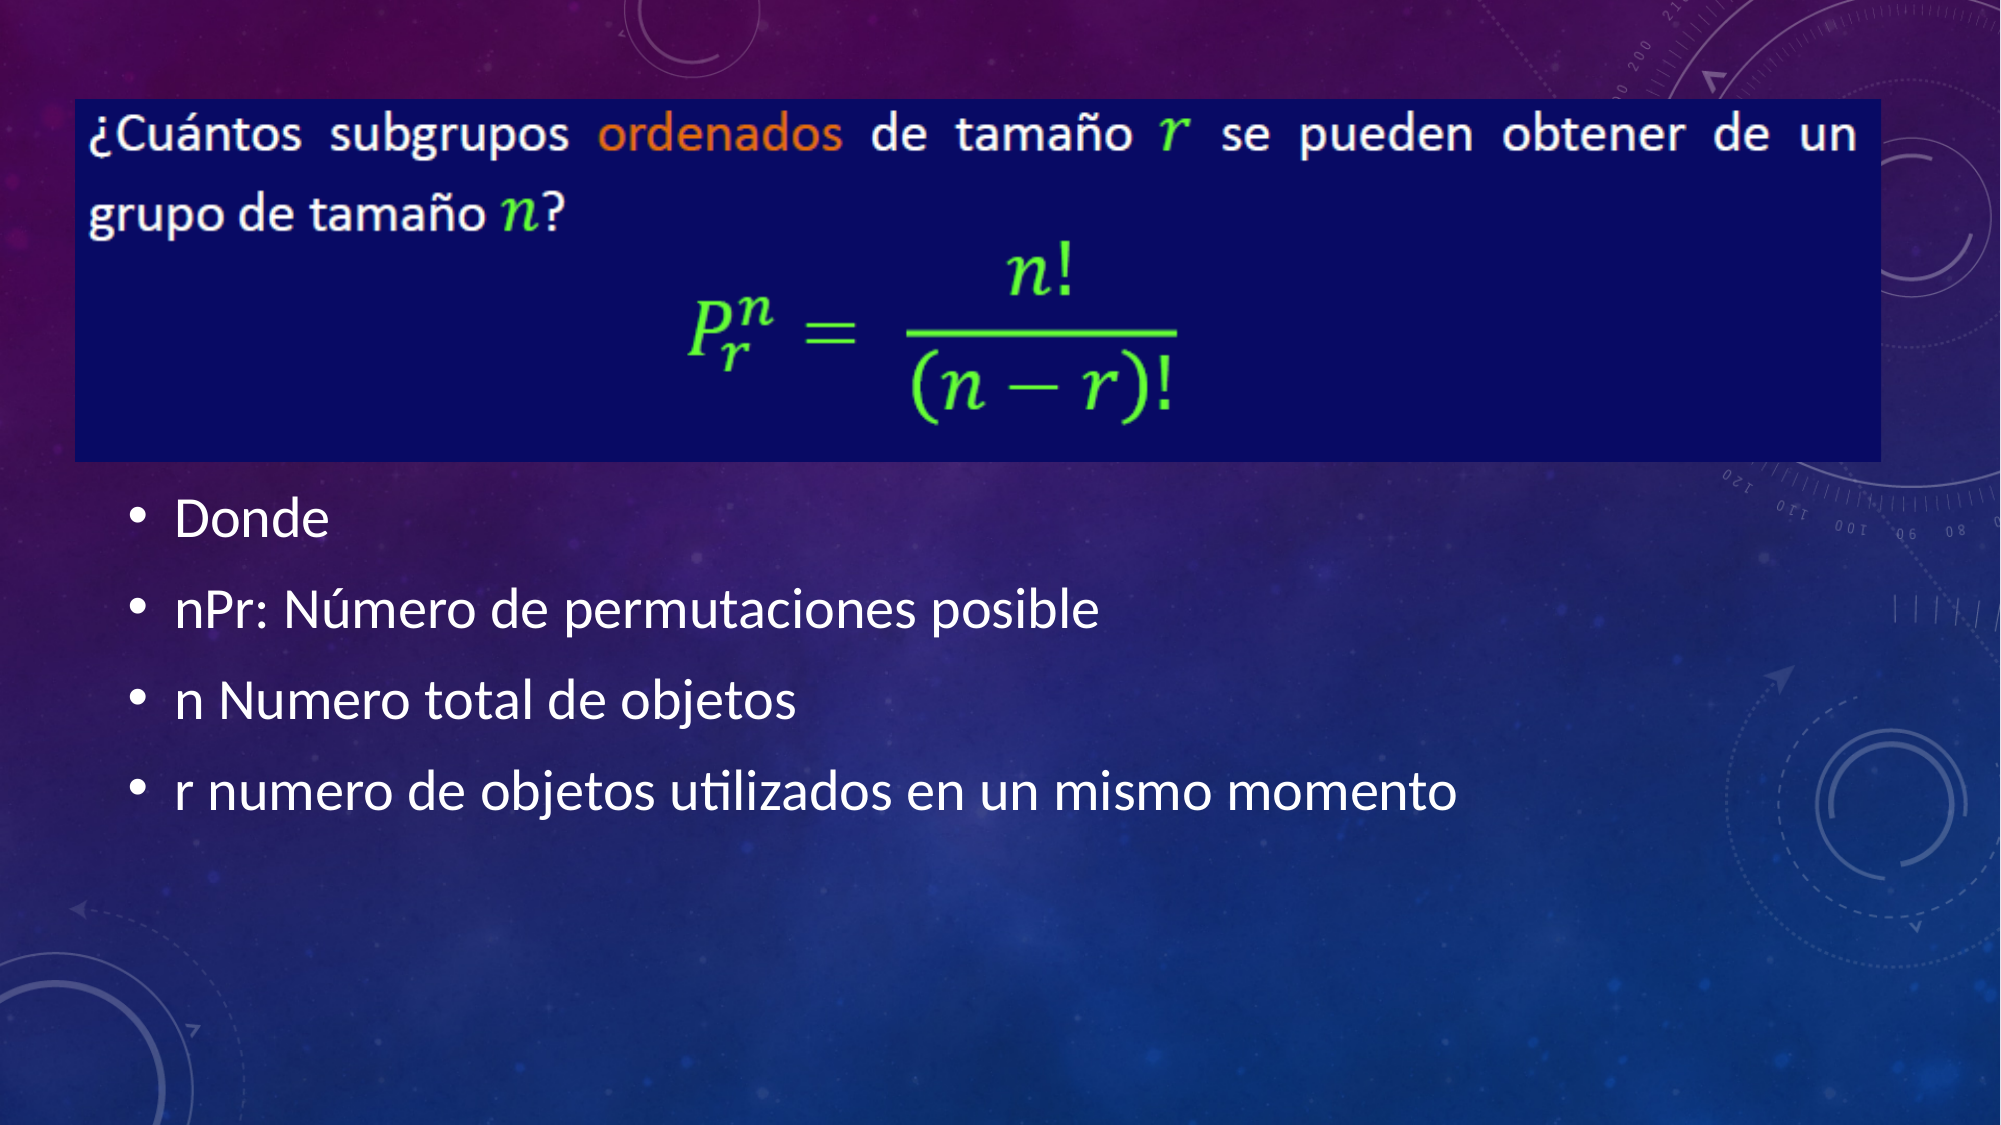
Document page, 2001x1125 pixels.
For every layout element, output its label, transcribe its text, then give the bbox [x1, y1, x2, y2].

list Donde nPr: Número de permutaciones posible n Numero total de objetos r numero de objetos utilizados en un mismo momento [112, 474, 1775, 950]
picture [0, 0, 2001, 1125]
